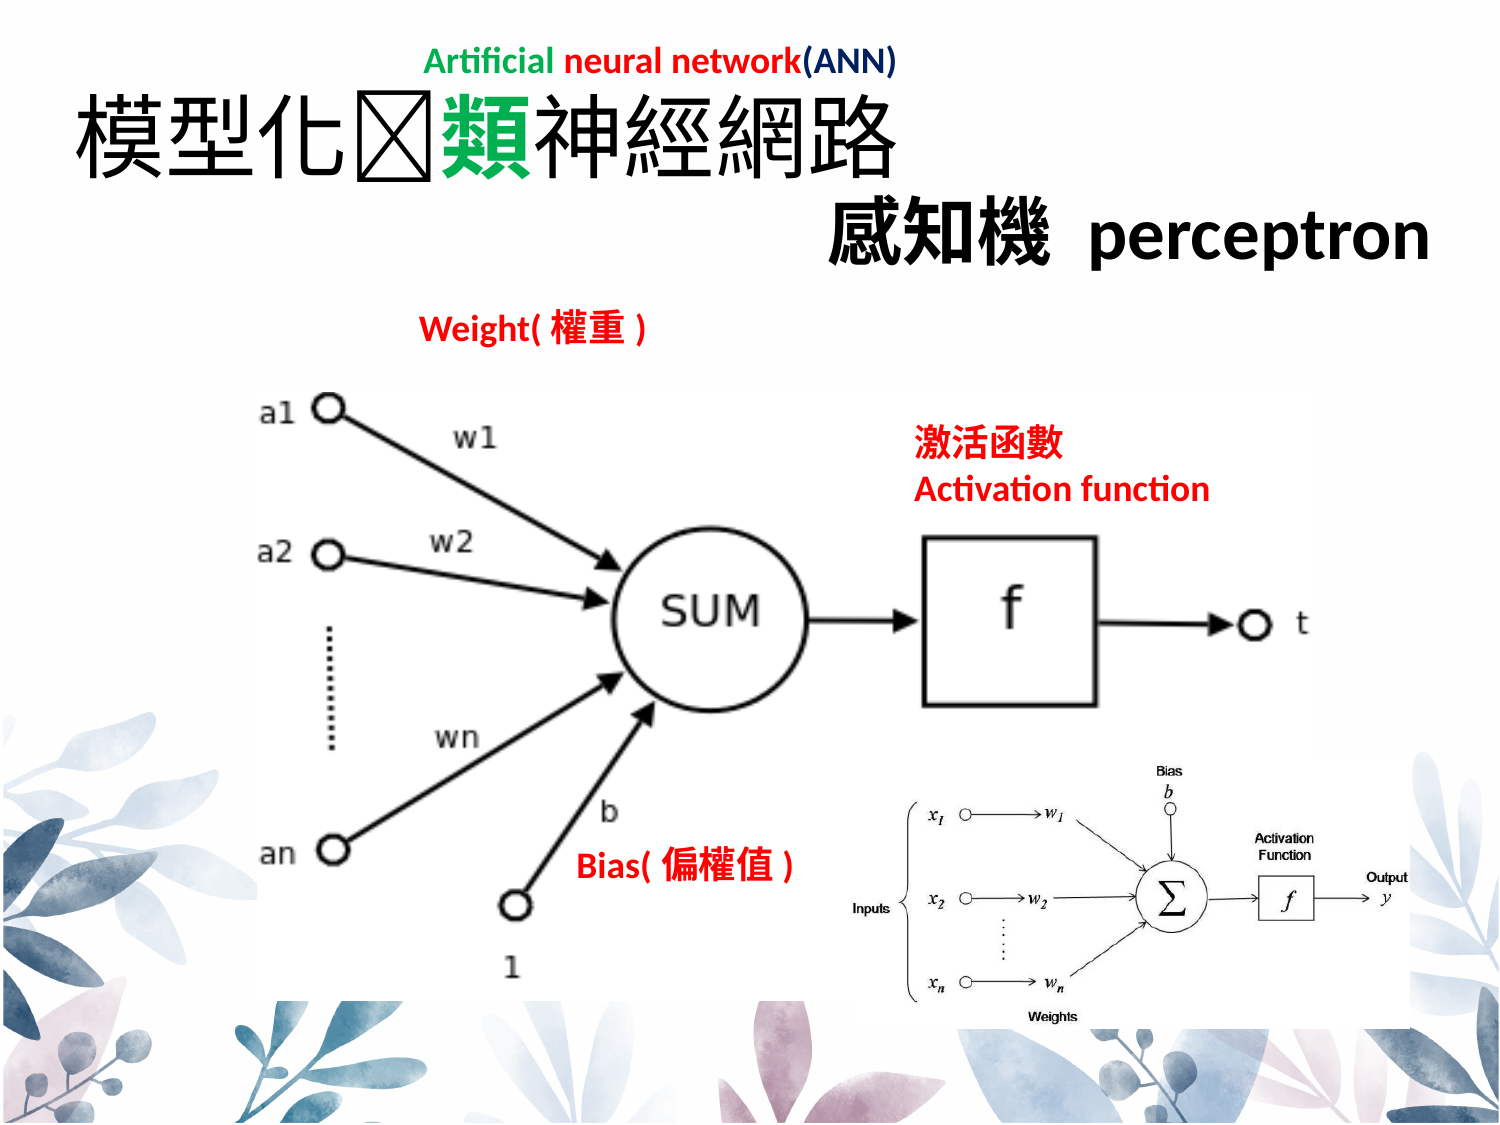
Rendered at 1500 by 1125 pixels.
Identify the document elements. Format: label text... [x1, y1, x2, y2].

picture [0, 0, 1500, 1125]
text_box 感知機 perceptron [812, 176, 1448, 282]
text_box Artificial neural network(ANN) [408, 28, 913, 88]
text_box Weight(權重) [403, 296, 662, 357]
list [257, 391, 1314, 1002]
title 模型化類神經網路 [32, 58, 940, 211]
